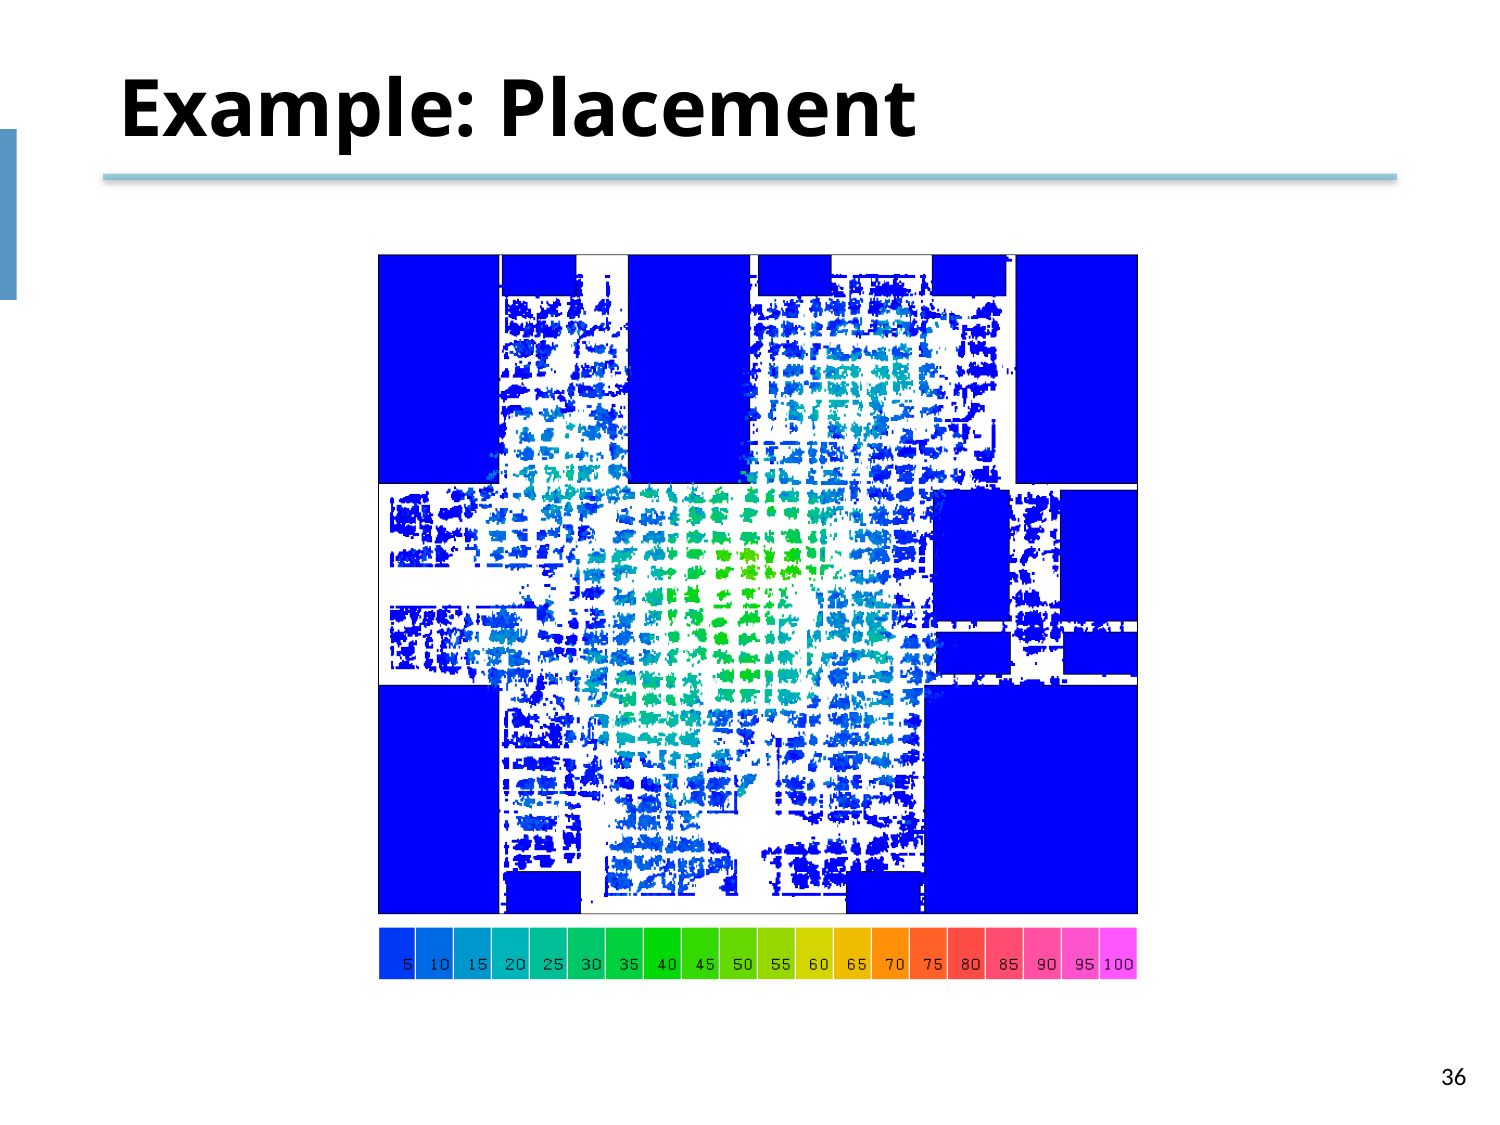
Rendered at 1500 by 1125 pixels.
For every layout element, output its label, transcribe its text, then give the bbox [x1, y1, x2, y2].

title Example: Placement [103, 25, 1397, 185]
slide_number 36 [1131, 1045, 1482, 1106]
picture [378, 212, 1138, 1026]
